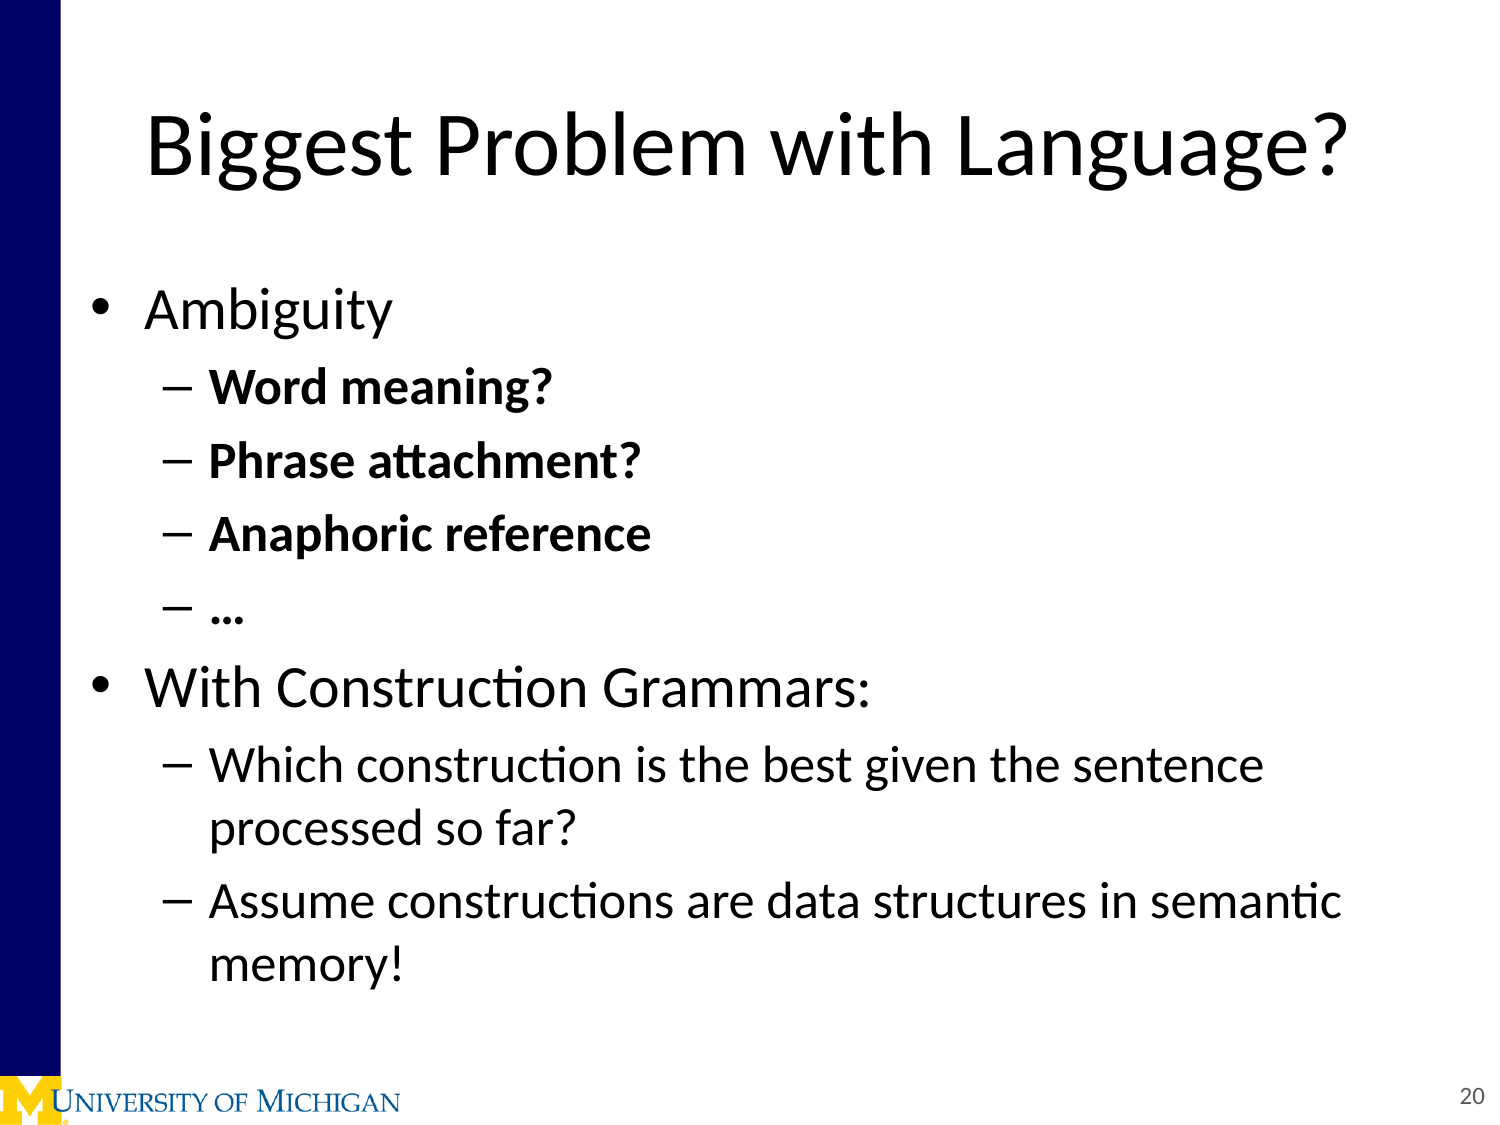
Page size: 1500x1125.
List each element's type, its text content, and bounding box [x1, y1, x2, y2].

title Biggest Problem with Language? [75, 45, 1425, 233]
slide_number 20 [1149, 1065, 1500, 1125]
picture [0, 1076, 400, 1125]
list Ambiguity Word meaning? Phrase attachment? Anaphoric reference … With Construction Grammars: Which construction is the best given the sentence processed so far? Assume constructions are data structures in semantic memory! [75, 262, 1425, 1005]
